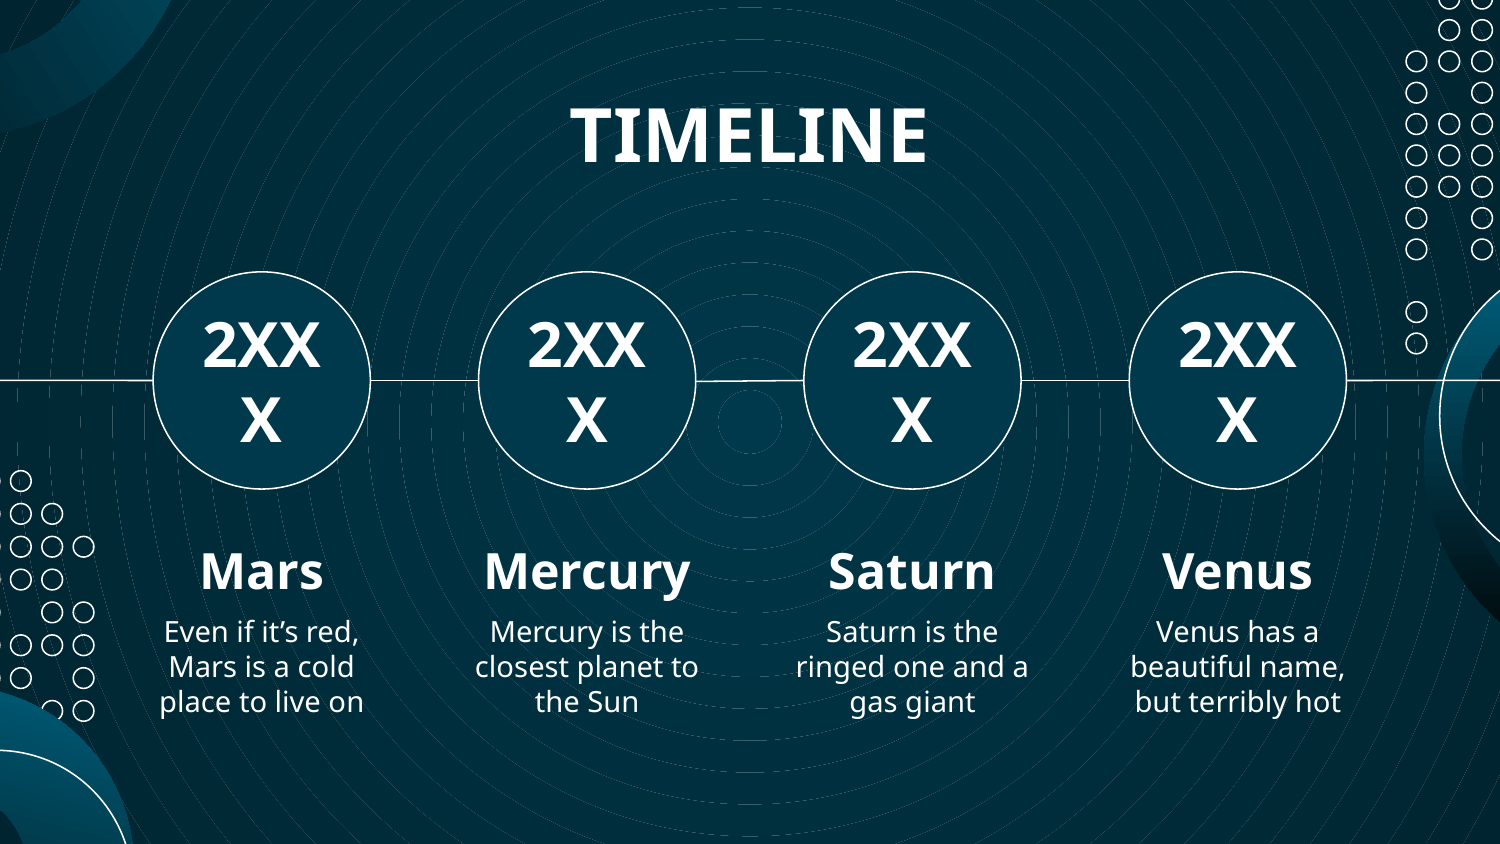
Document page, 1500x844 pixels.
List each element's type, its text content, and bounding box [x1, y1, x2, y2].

picture [295, 700, 302, 711]
picture [339, 700, 344, 711]
text_box 2XXX [478, 271, 696, 490]
picture [968, 700, 974, 712]
picture [613, 700, 618, 711]
picture [909, 700, 920, 718]
picture [538, 700, 543, 712]
picture [889, 703, 896, 711]
picture [907, 700, 911, 711]
picture [1155, 700, 1161, 712]
picture [851, 700, 858, 712]
picture [1250, 700, 1254, 711]
picture [1273, 707, 1282, 718]
picture [606, 700, 612, 712]
picture [1324, 700, 1328, 711]
picture [252, 700, 265, 712]
picture [938, 700, 944, 711]
picture [1163, 700, 1167, 711]
picture [589, 700, 601, 712]
text_box Mercury is the closest planet to the Sun [442, 598, 732, 700]
text_box Saturn is the ringed one and a gas giant [768, 598, 1057, 700]
picture [217, 700, 229, 712]
picture [853, 700, 864, 718]
text_box 2XXX [1129, 271, 1347, 490]
text_box 2XXX [153, 271, 371, 490]
picture [191, 700, 198, 711]
picture [874, 700, 881, 711]
picture [203, 700, 211, 712]
picture [168, 700, 175, 712]
picture [933, 704, 938, 712]
title TIMELINE [116, 72, 1383, 195]
text_box Venus has a beautiful name, but terribly hot [1093, 598, 1383, 700]
text_box Saturn [768, 523, 1057, 598]
text_box 2XXX [803, 271, 1022, 490]
picture [1146, 700, 1150, 711]
picture [869, 704, 875, 712]
picture [1255, 700, 1262, 712]
picture [565, 700, 578, 710]
text_box Mercury [442, 523, 732, 598]
text_box Venus [1093, 523, 1383, 598]
picture [242, 700, 248, 712]
picture [1315, 700, 1319, 711]
picture [306, 700, 319, 710]
text_box Even if it’s red, Mars is a cold place to live on [117, 598, 406, 700]
picture [1201, 700, 1213, 712]
text_box Mars [117, 523, 406, 598]
